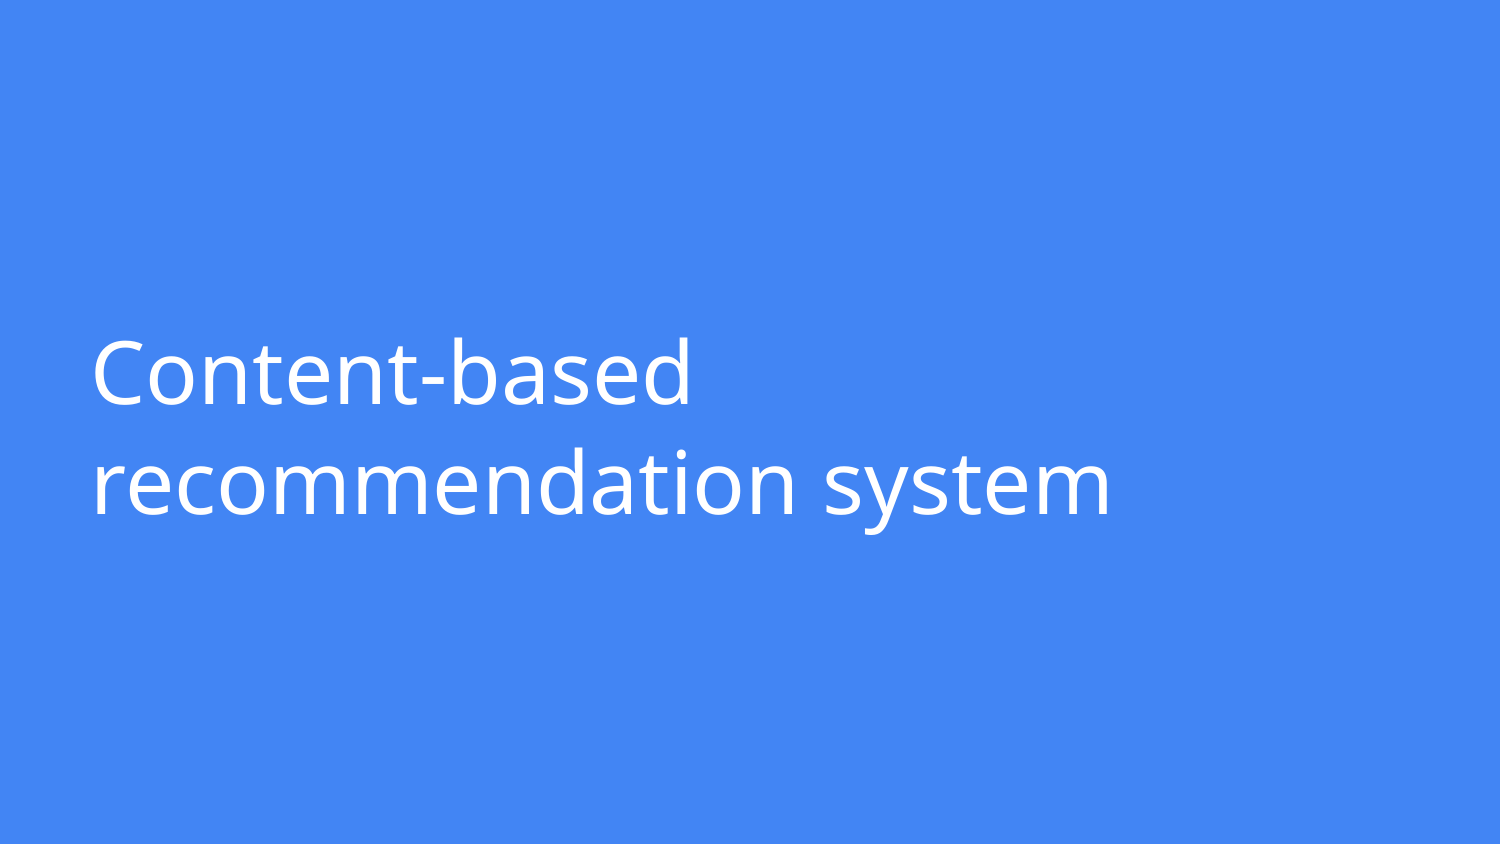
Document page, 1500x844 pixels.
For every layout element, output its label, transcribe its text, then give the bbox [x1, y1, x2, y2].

title Content-based recommendation system [75, 338, 1425, 505]
